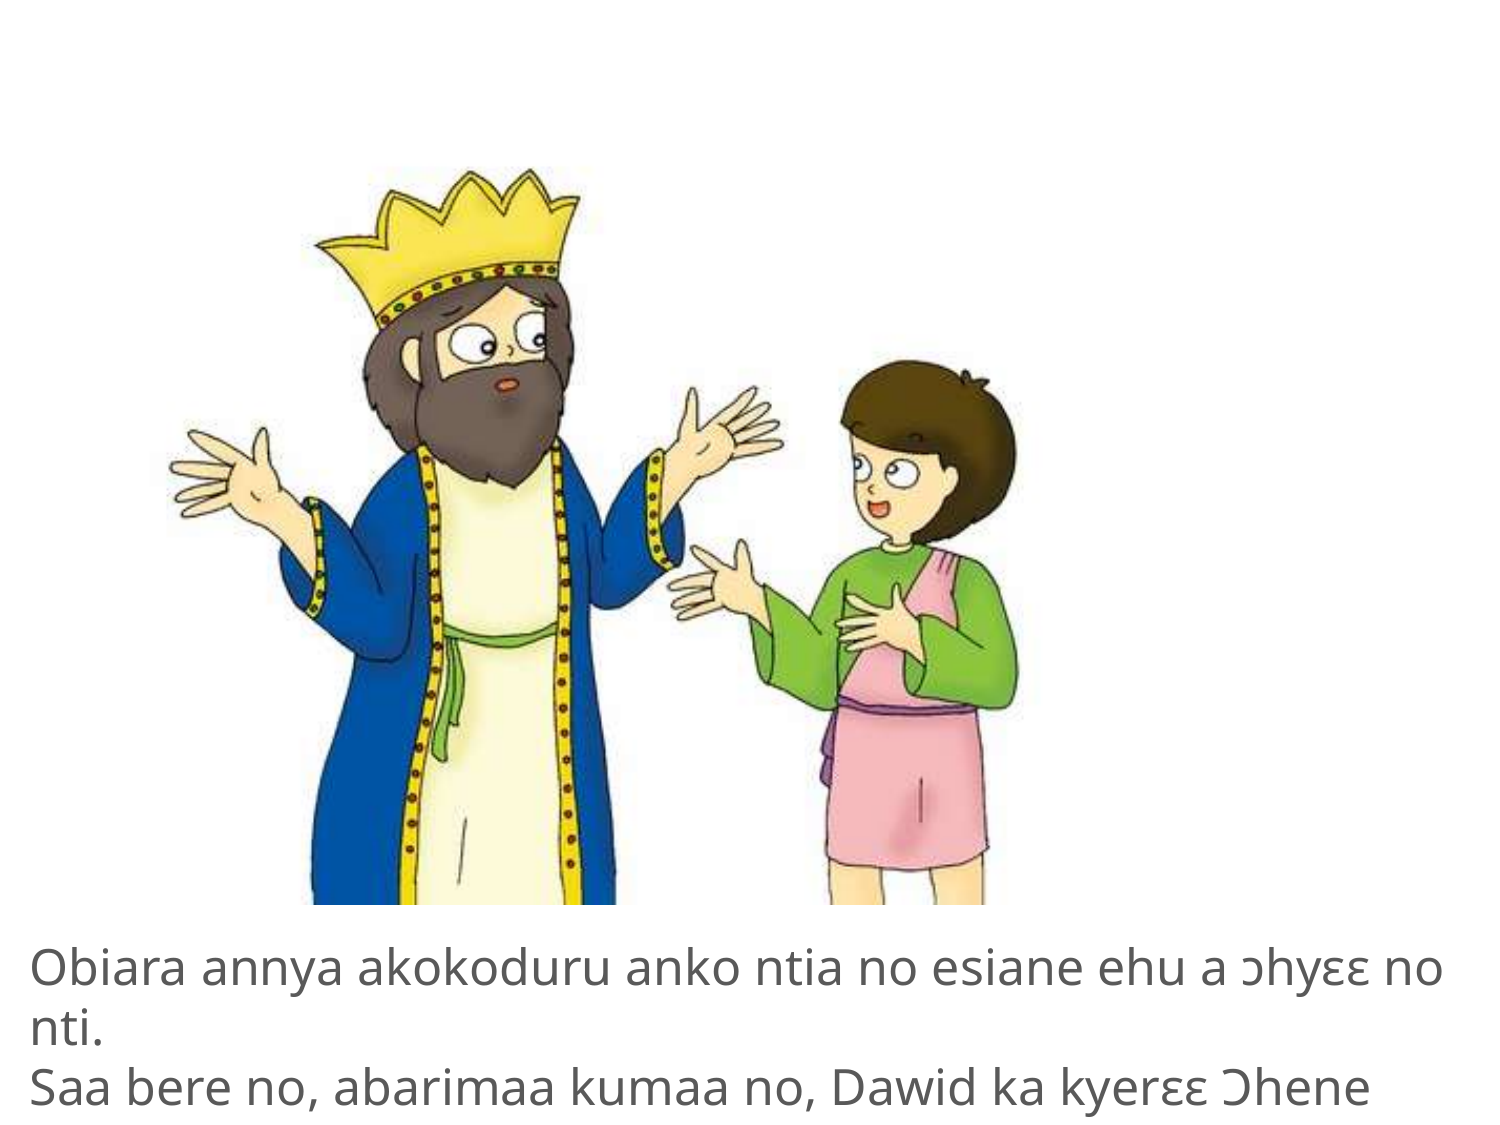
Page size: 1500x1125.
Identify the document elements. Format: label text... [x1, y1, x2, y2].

text_box Obiara annya akokoduru anko ntia no esiane ehu a ɔhyɛɛ no nti. Saa bere no, abarimaa kumaa no, Dawid ka kyerɛɛ Ɔhene Saul sɛ, “Mɛkɔ ako ne no.” [14, 928, 1486, 1125]
picture [100, 0, 1465, 906]
